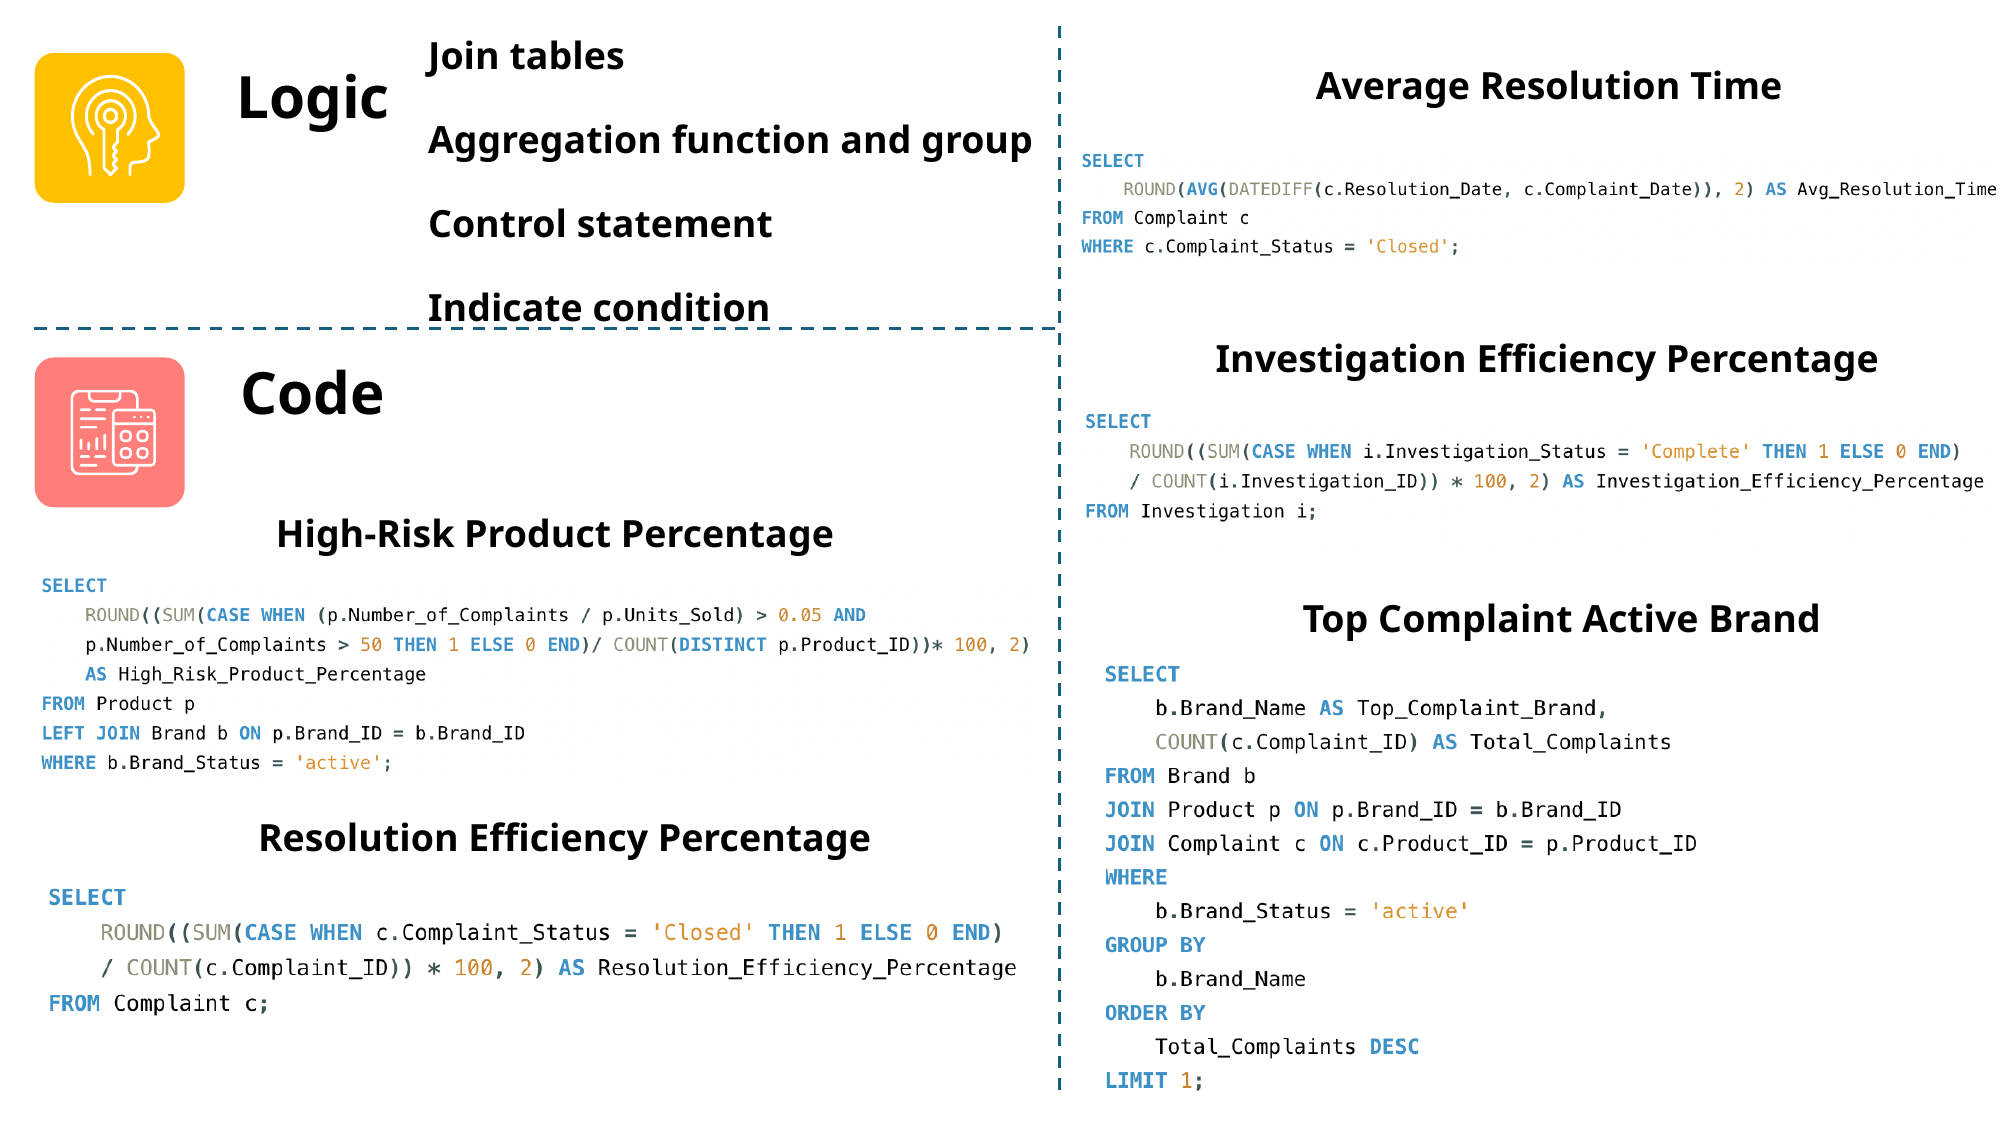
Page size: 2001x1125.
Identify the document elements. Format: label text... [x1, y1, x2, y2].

picture [45, 879, 1035, 1028]
text_box Logic [191, 53, 413, 138]
text_box Average Resolution Time [1064, 54, 2000, 115]
text_box Investigation Efficiency Percentage [1062, 328, 2000, 388]
text_box Code [191, 348, 435, 434]
picture [1076, 145, 2000, 267]
picture [34, 568, 1036, 785]
picture [1092, 651, 1728, 1106]
text_box Top Complaint Active Brand [1077, 588, 2000, 648]
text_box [34, 356, 186, 508]
text_box Join tables Aggregation function and group Control statement Indicate condition [413, 1, 1081, 337]
picture [1078, 408, 1998, 555]
text_box High-Risk Product Percentage [59, 502, 1058, 563]
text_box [34, 52, 186, 204]
text_box Resolution Efficiency Percentage [80, 806, 1058, 866]
